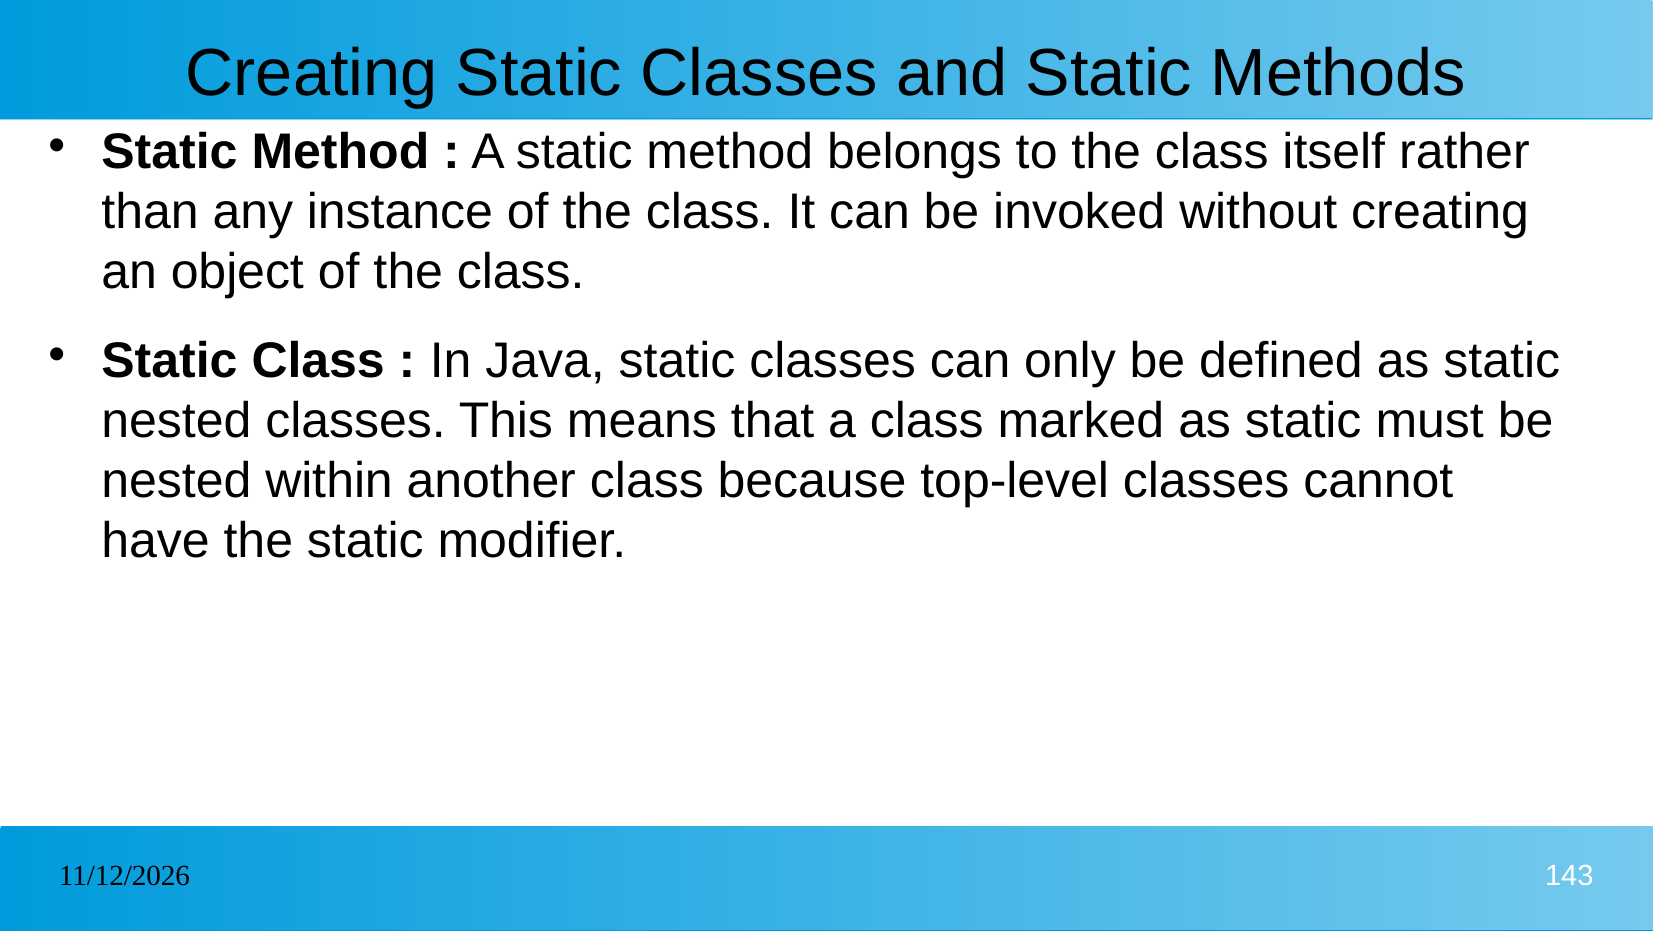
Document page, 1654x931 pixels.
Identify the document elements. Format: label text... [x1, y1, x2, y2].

list Static Method : A static method belongs to the class itself rather than any instance of the class. It can be invoked without creating an object of the class. Static Class : In Java, static classes can only be defined as static nested classes. This means that a class marked as static must be nested within another class because top-level classes cannot have the static modifier. [30, 118, 1566, 840]
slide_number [59, 856, 443, 915]
title Creating Static Classes and Static Methods [59, 29, 1594, 108]
slide_number 143 [1210, 856, 1594, 915]
